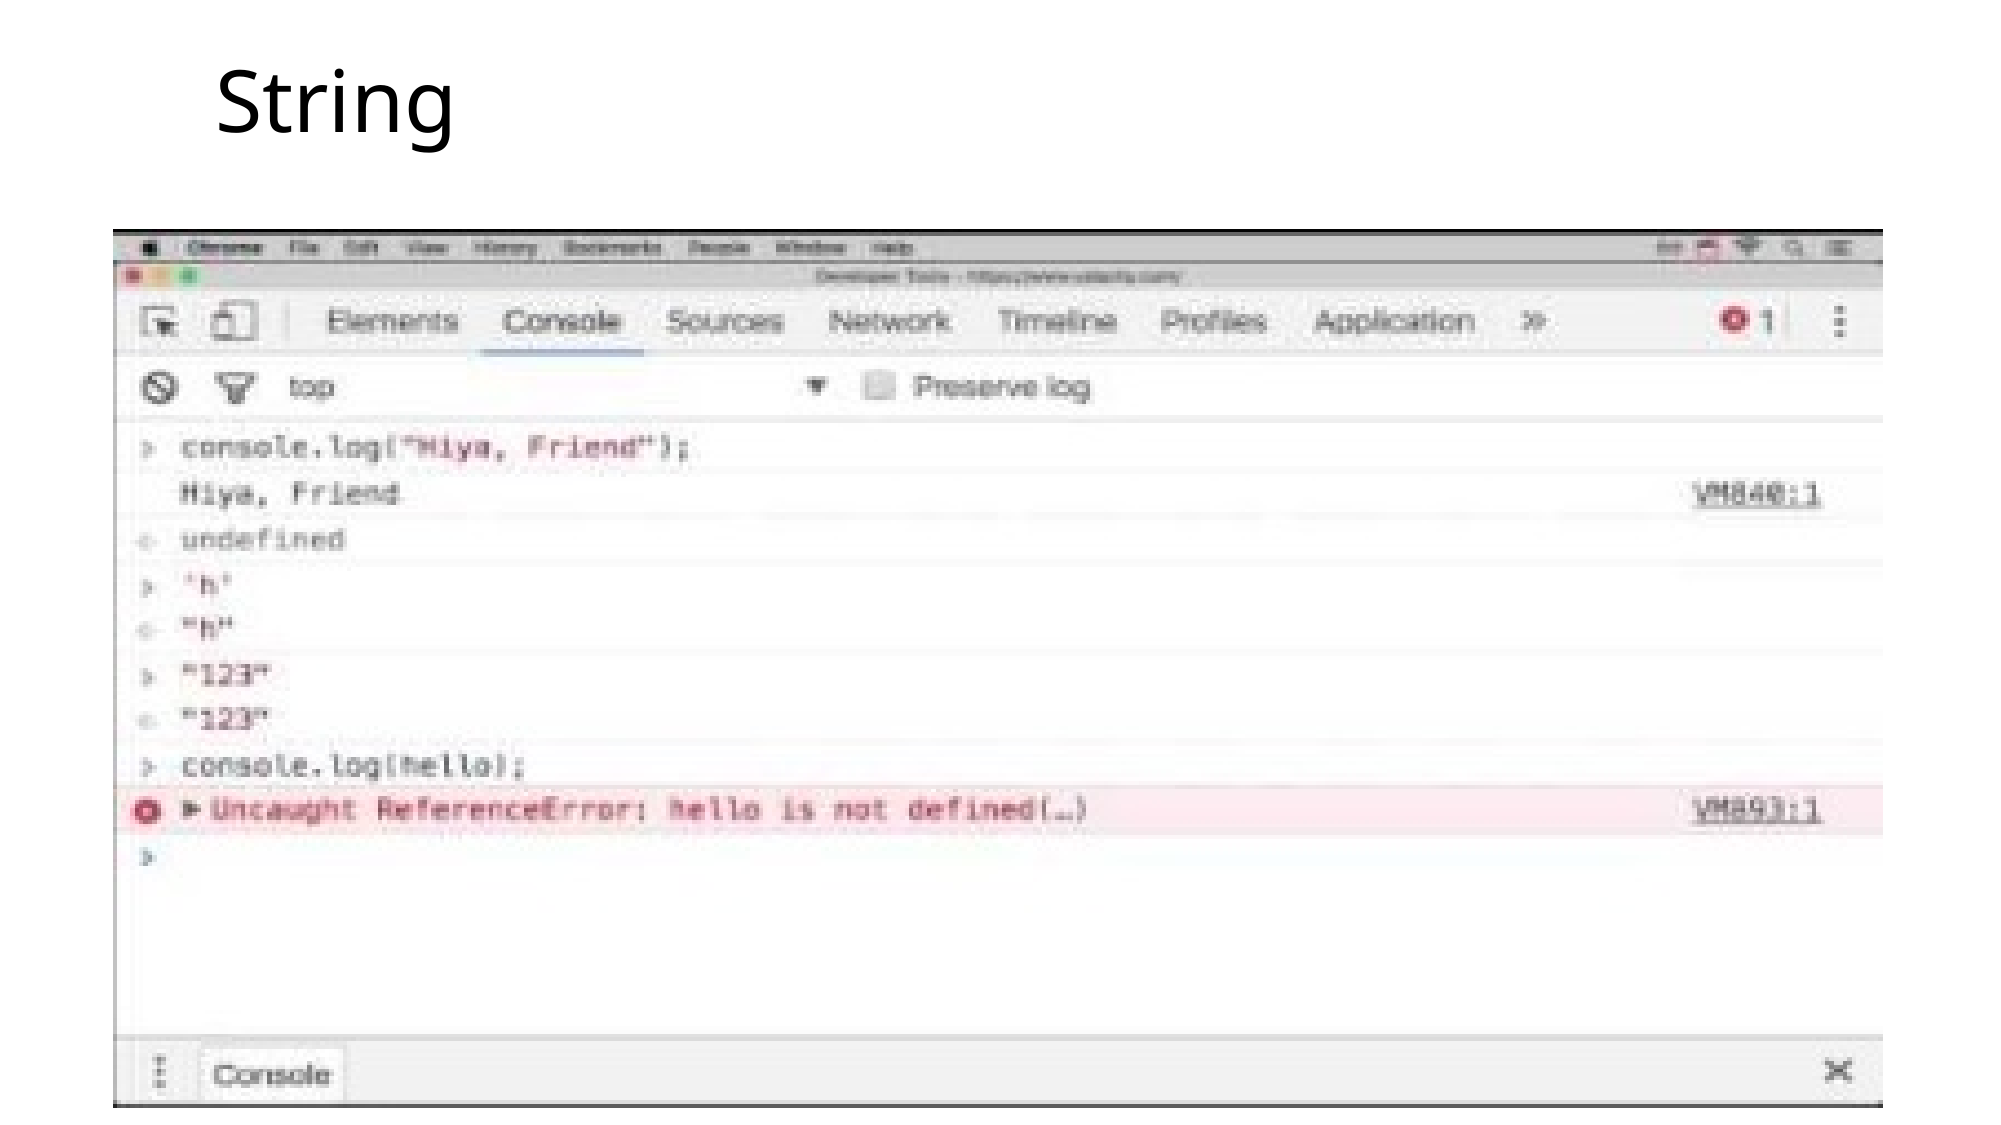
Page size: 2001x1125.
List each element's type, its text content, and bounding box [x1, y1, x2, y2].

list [112, 228, 1884, 1109]
title String [200, 50, 1613, 228]
